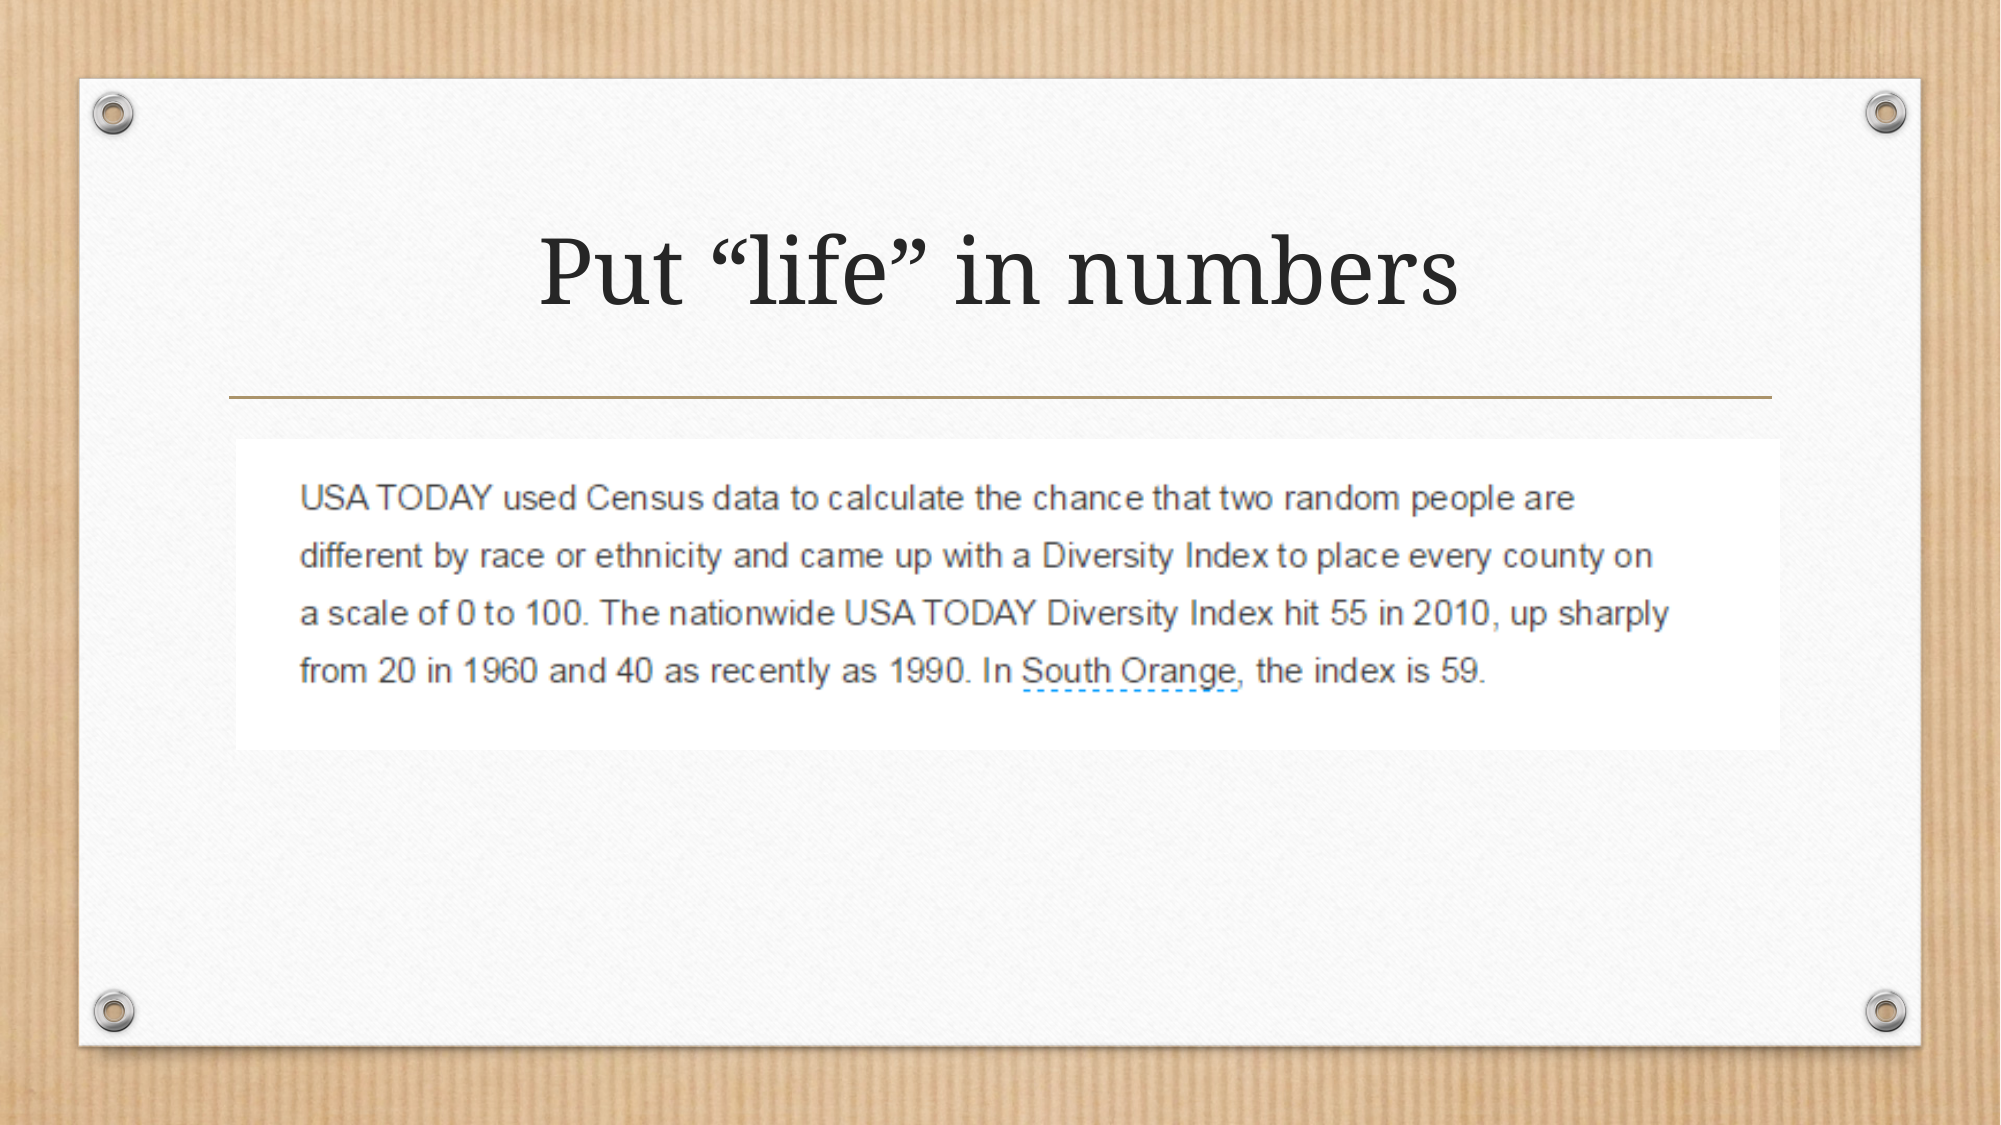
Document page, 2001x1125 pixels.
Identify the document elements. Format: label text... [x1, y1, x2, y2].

picture [0, 0, 2001, 1125]
title Put “life” in numbers [212, 161, 1788, 375]
